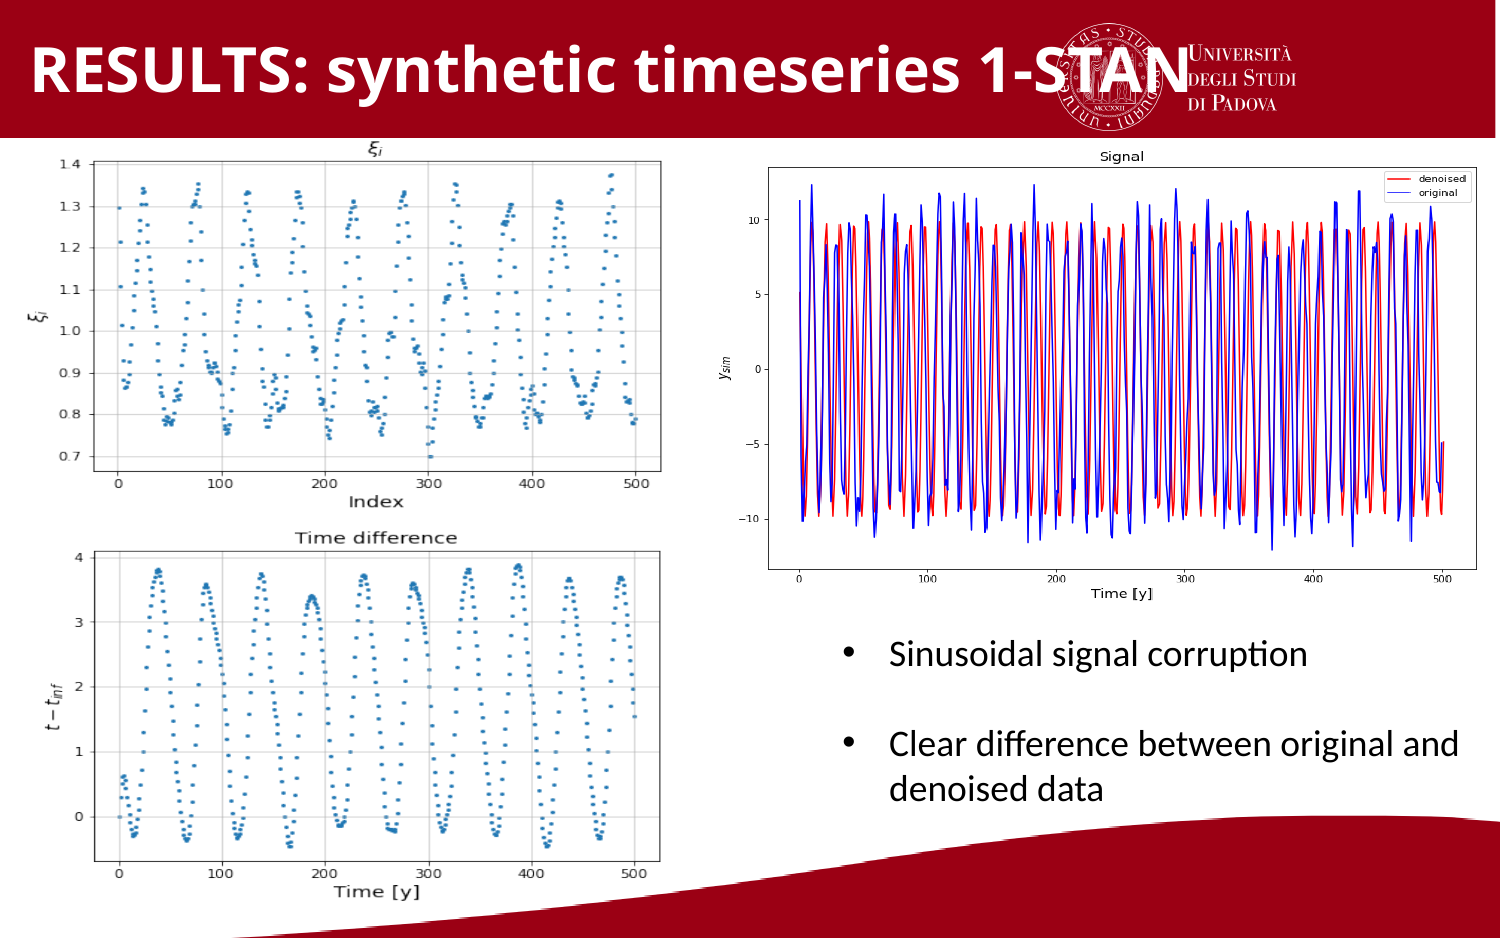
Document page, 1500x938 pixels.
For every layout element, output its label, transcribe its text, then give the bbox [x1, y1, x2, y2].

picture [0, 0, 1500, 938]
picture [711, 144, 1484, 607]
text_box Sinusoidal signal corruption Clear difference between original and denoised data [827, 621, 1500, 815]
